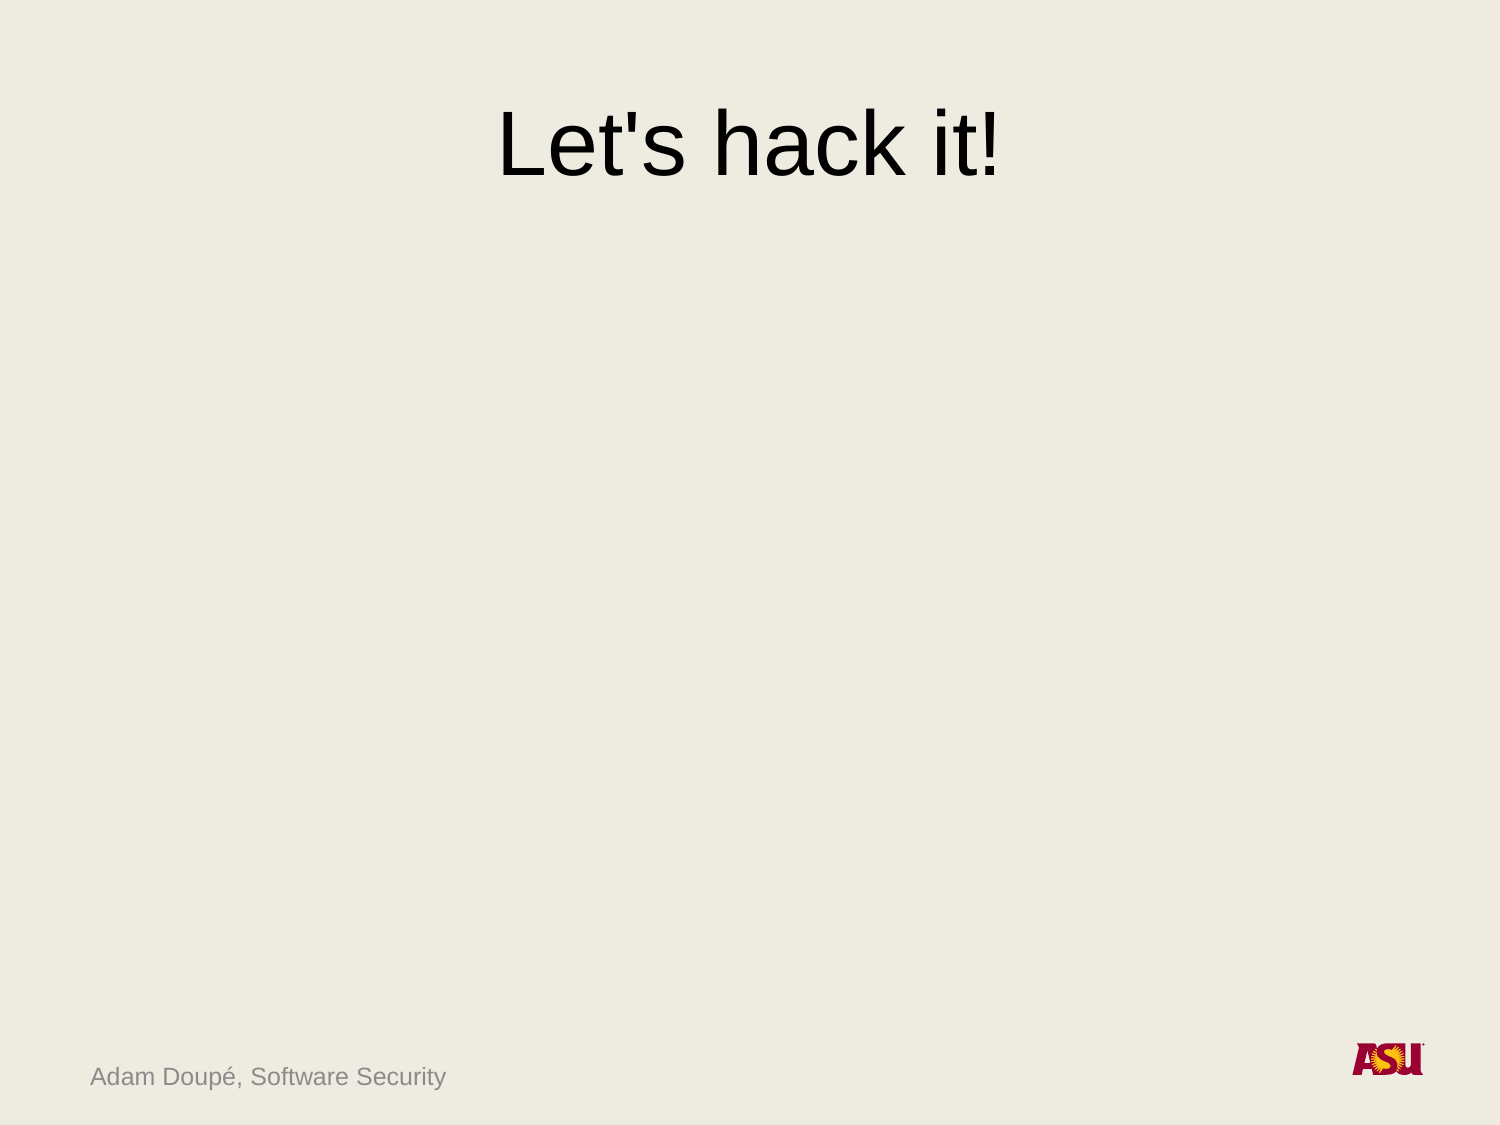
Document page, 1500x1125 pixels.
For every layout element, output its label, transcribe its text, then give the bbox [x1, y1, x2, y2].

title Let's hack it! [75, 45, 1425, 233]
